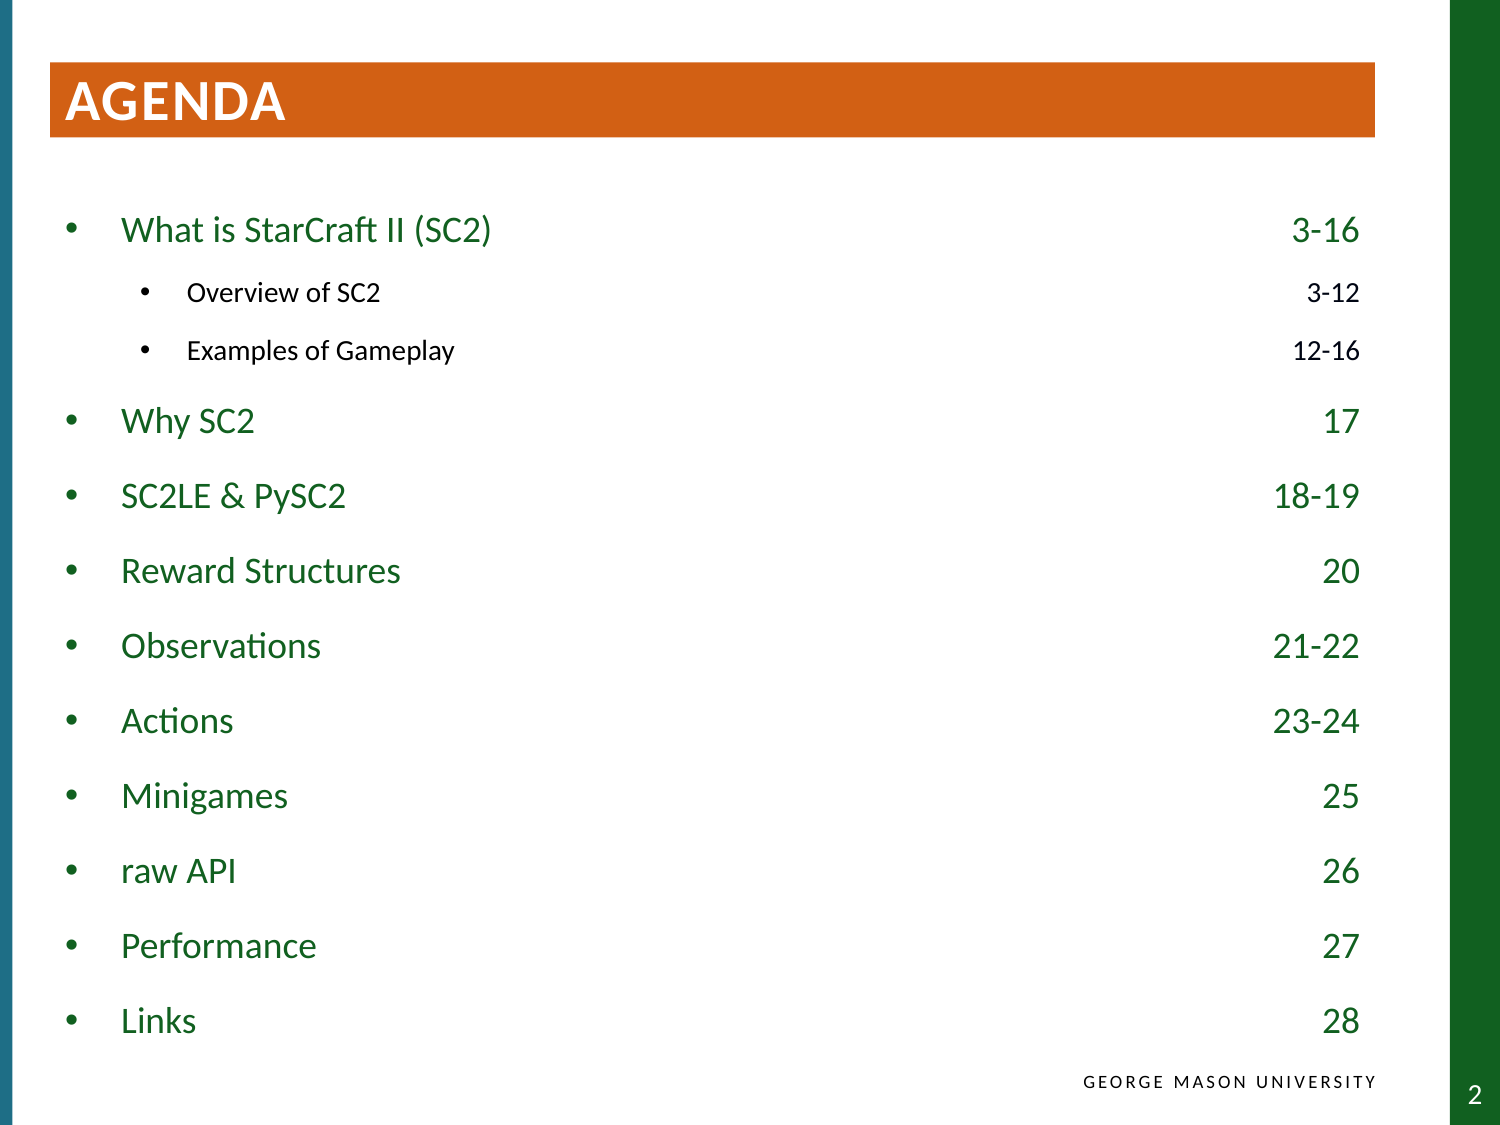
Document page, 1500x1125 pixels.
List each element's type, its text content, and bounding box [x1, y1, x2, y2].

list What is StarCraft II (SC2) Overview of SC2 Examples of Gameplay Why SC2 SC2LE & PySC2 Reward Structures Observations Actions Minigames raw API Performance Links 3-16 3-12 12-16 17 18-19 20 21-22 23-24 25 26 27 28 [50, 174, 1375, 1113]
list Agenda [50, 62, 1375, 138]
